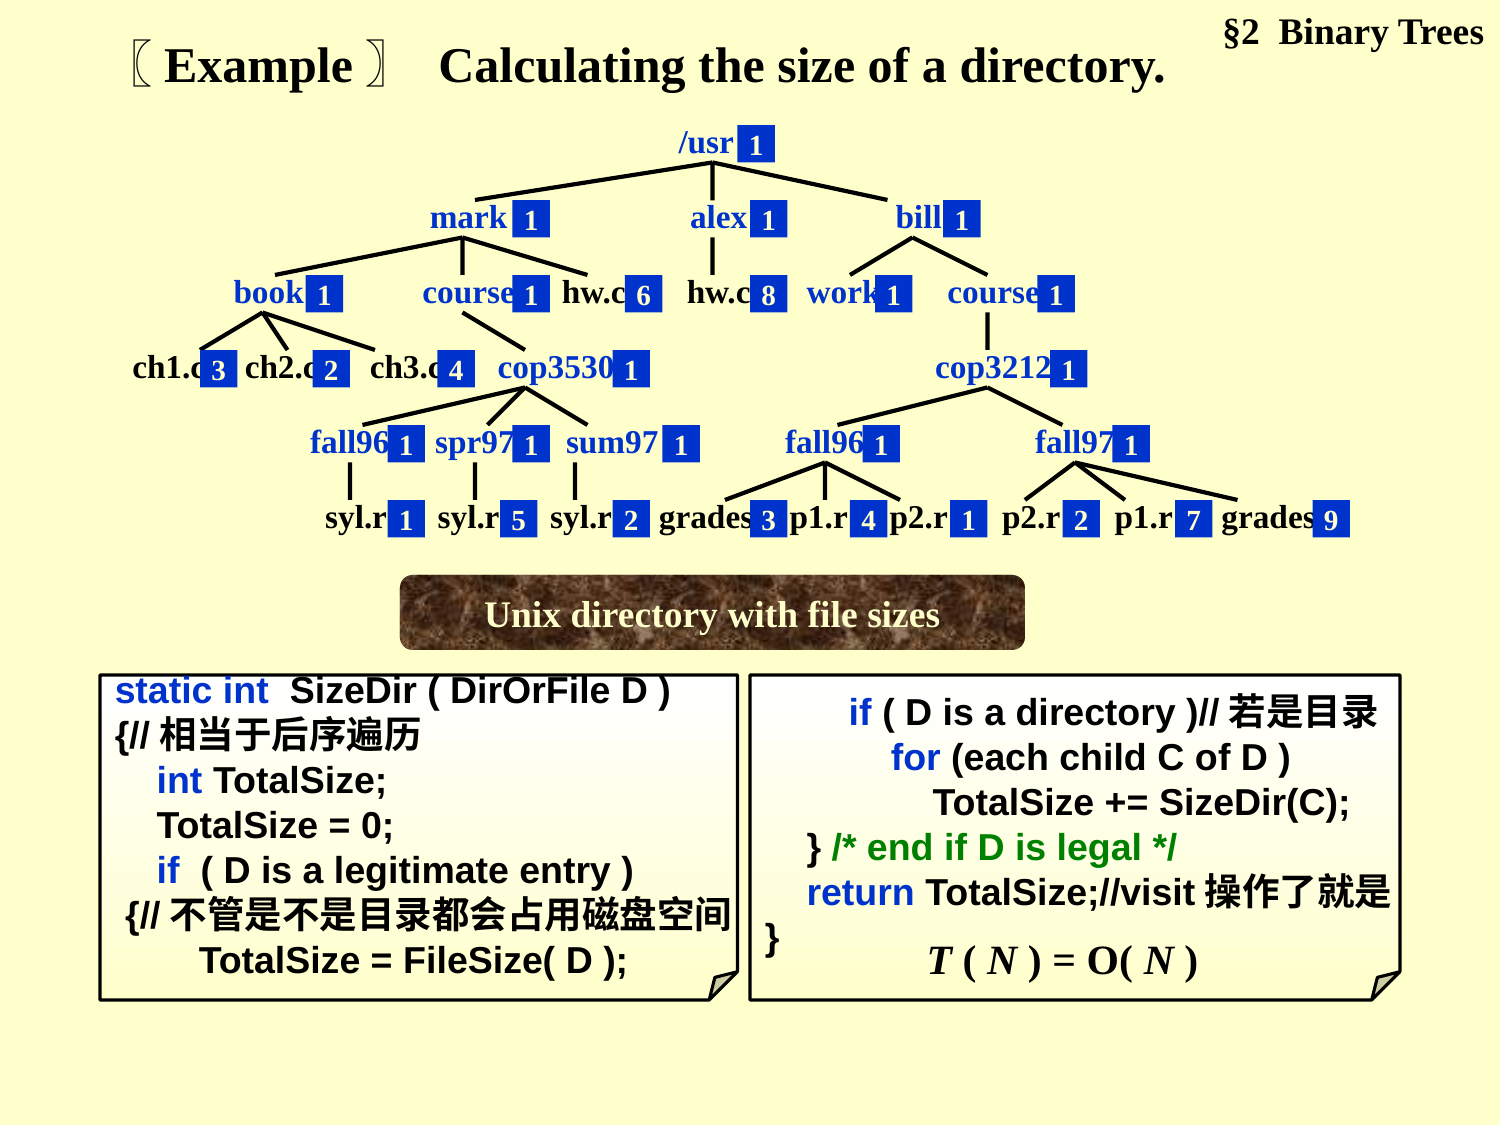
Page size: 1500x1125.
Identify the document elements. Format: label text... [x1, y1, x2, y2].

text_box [112, 112, 1351, 651]
text_box 〖Example〗 Calculating the size of a directory. [87, 24, 1213, 101]
text_box T ( N ) = O( N ) [825, 924, 1300, 991]
text_box §2 Binary Trees [1137, 0, 1499, 60]
text_box if ( D is a directory )//若是目录 for (each child C of D ) TotalSize += SizeDir(C); } /* end if D is legal */ return TotalSize;//visit操作了就是 } [750, 675, 1401, 1000]
text_box static int SizeDir ( DirOrFile D ) {//相当于后序遍历 int TotalSize; TotalSize = 0; if ( D is a legitimate entry ) {//不管是不是目录都会占用磁盘空间 TotalSize = FileSize( D ); [99, 675, 738, 1000]
